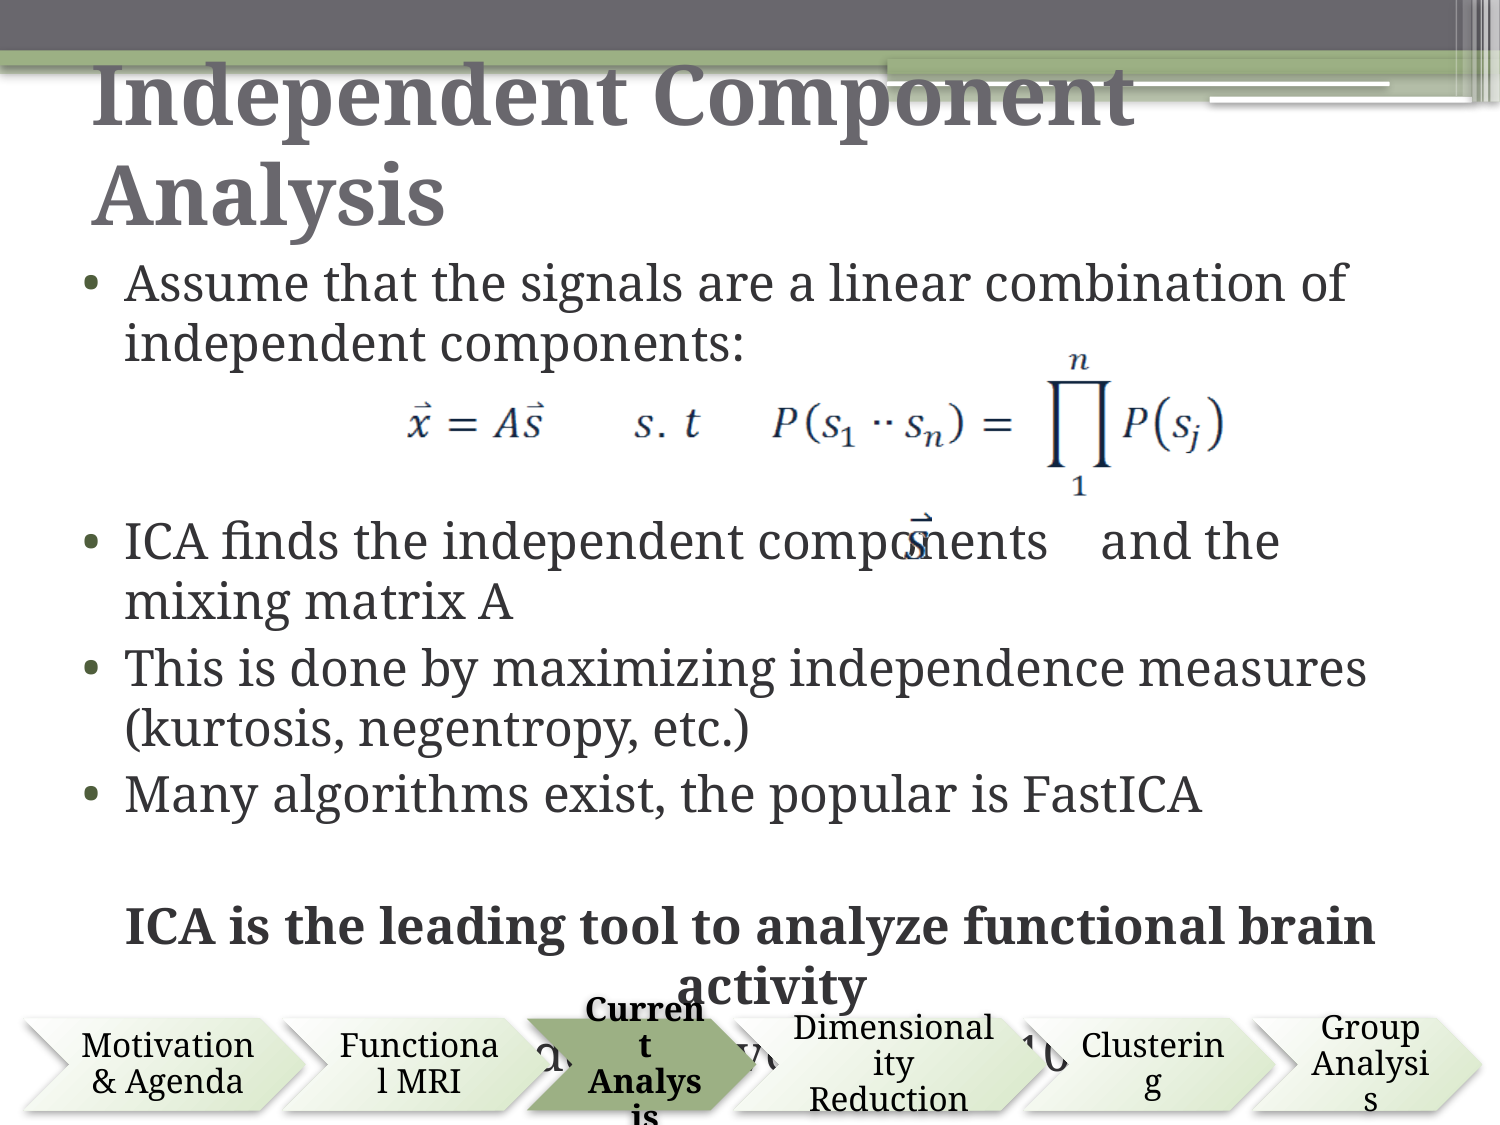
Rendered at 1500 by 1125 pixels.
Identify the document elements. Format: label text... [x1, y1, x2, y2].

title Independent Component Analysis [76, 54, 1427, 230]
list Assume that the signals are a linear combination of independent components: ICA finds the independent components and the mixing matrix A This is done by maximizing independence measures (kurtosis, negentropy, etc.) Many algorithms exist, the popular is FastICA ICA is the leading tool to analyze functional brain activity [van den Hauvel et al., 2010] [49, 243, 1436, 988]
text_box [23, 999, 1483, 1125]
picture [407, 348, 1228, 578]
